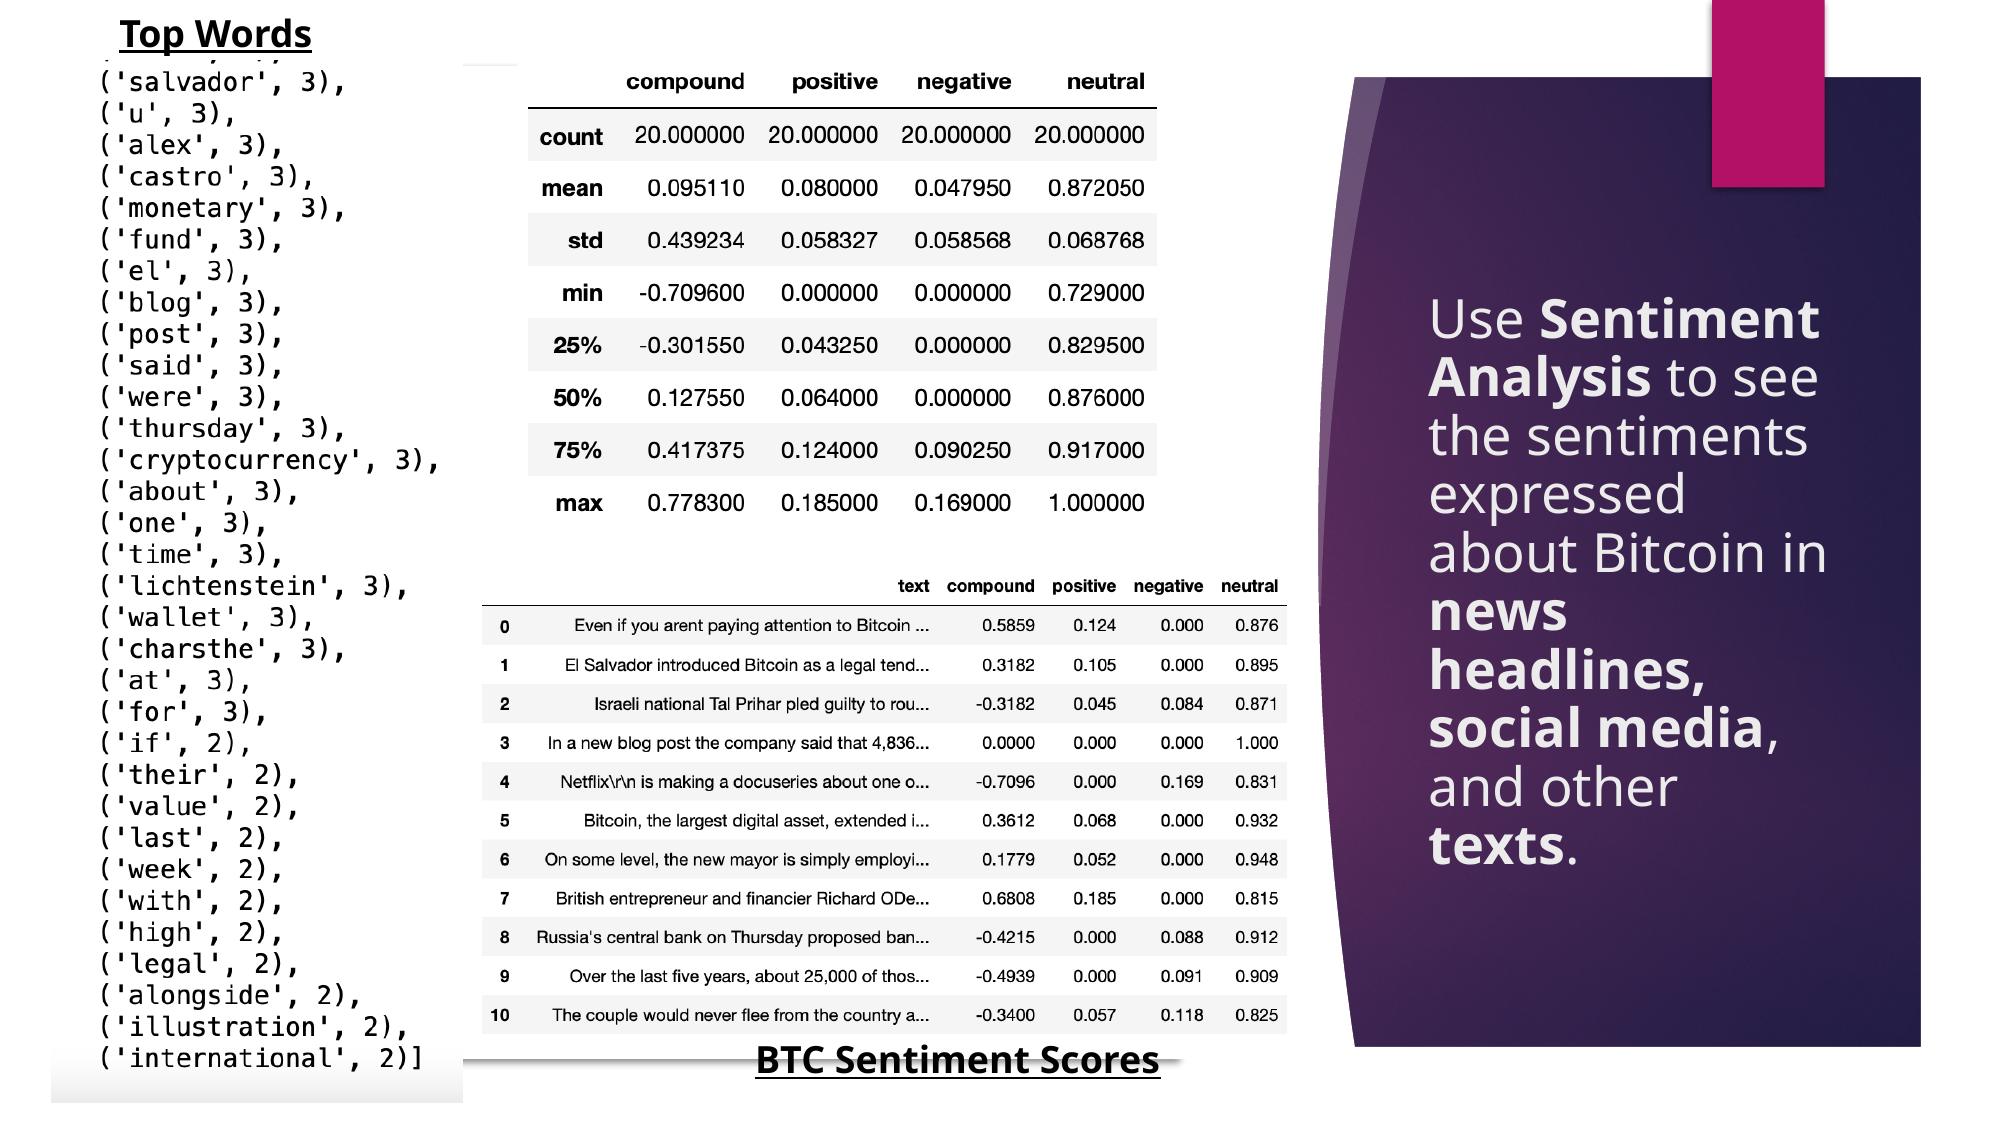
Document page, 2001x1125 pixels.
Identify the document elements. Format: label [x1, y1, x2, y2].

text_box [467, 64, 1367, 1060]
text_box [0, 0, 2000, 1125]
picture [50, 60, 463, 1103]
picture [516, 45, 1192, 549]
picture [477, 551, 1292, 1038]
